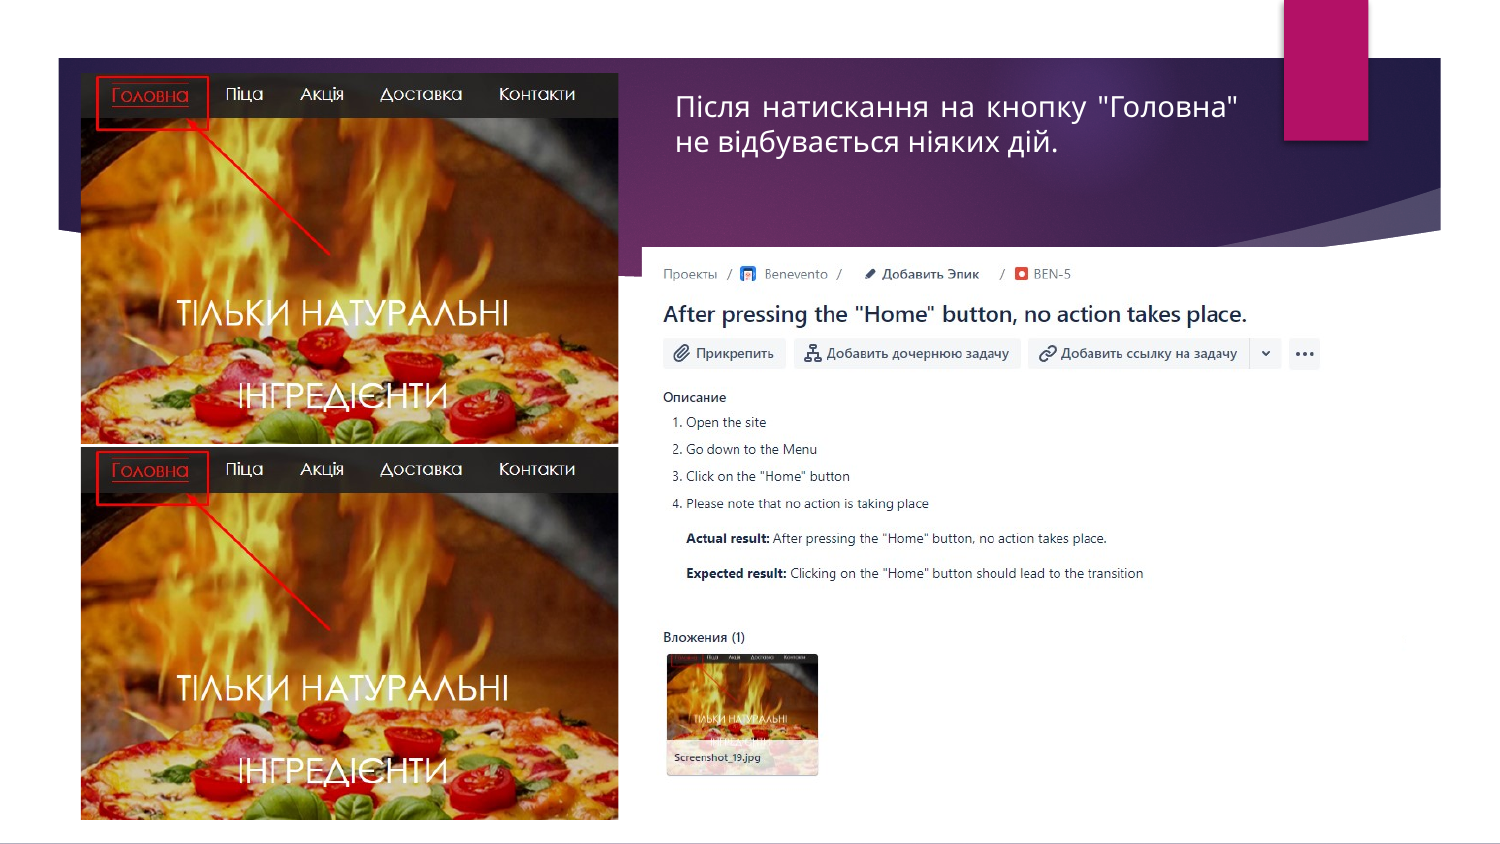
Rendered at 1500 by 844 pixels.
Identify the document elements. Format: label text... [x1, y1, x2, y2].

picture [59, 58, 1440, 821]
text_box Після натискання на кнопку "Головна" не відбувається ніяких дій. [659, 73, 1255, 174]
picture [80, 447, 619, 821]
